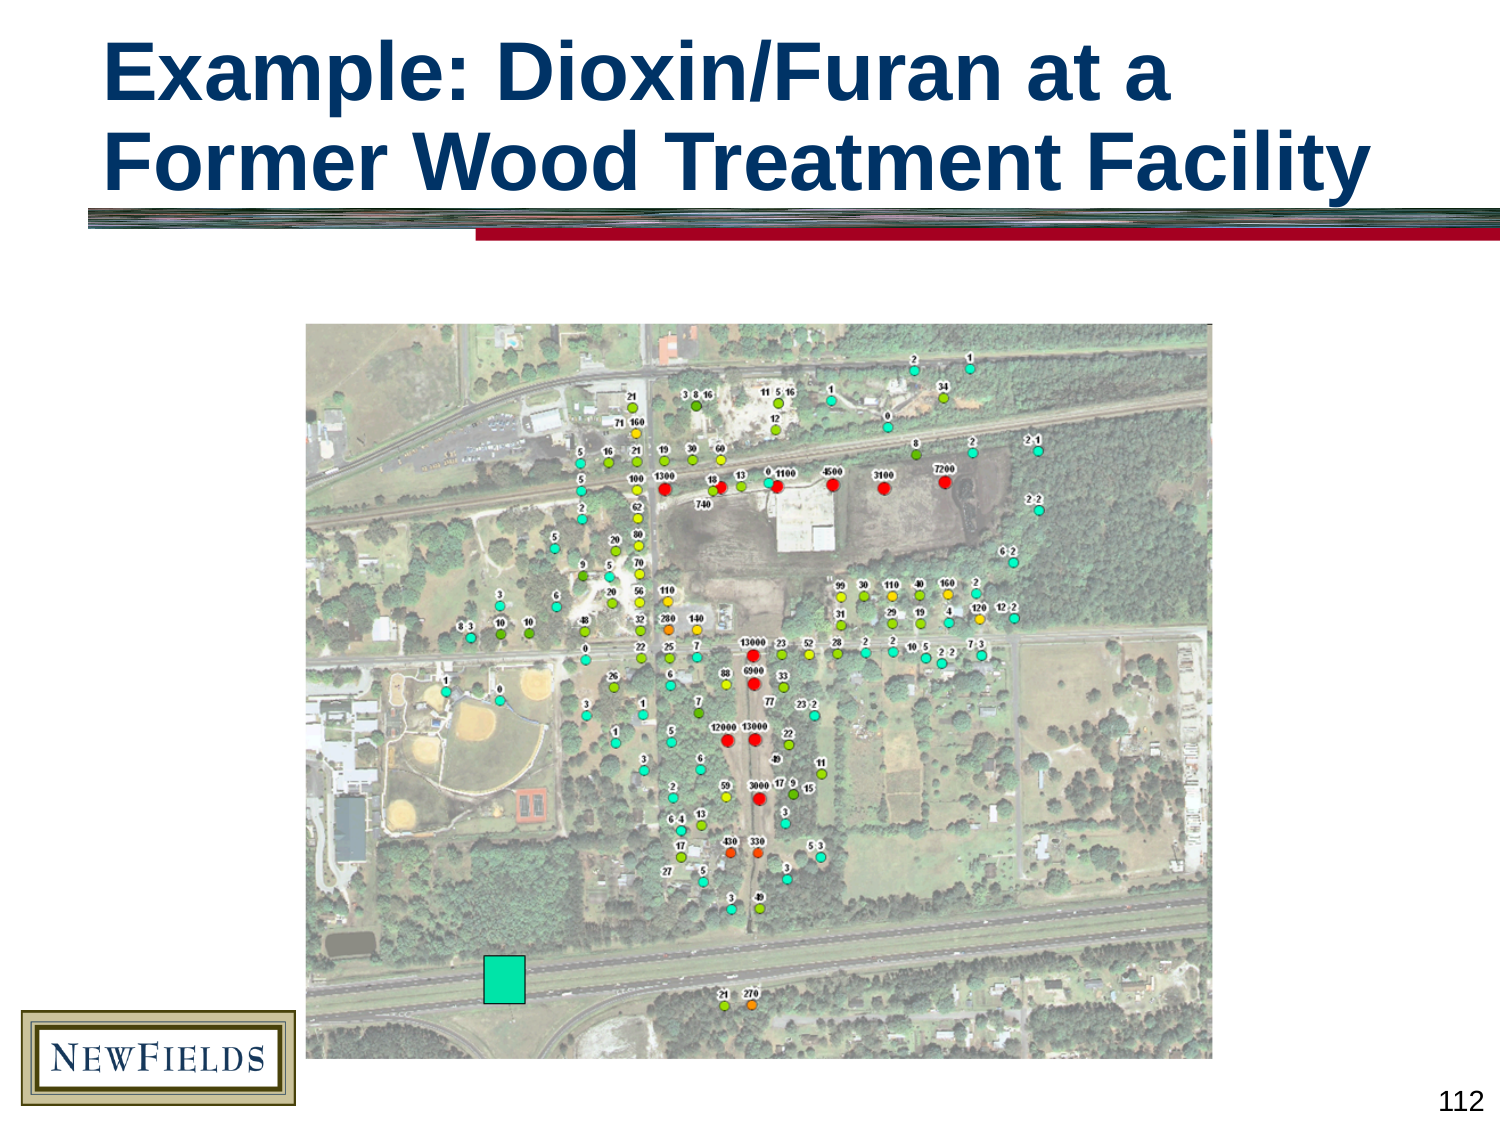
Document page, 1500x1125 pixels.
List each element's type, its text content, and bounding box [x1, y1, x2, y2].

title Example: Dioxin/Furan at a Former Wood Treatment Facility [87, 24, 1426, 213]
picture [299, 317, 1217, 1067]
picture [20, 1010, 296, 1106]
slide_number 112 [1187, 1049, 1500, 1125]
picture [88, 208, 1500, 229]
